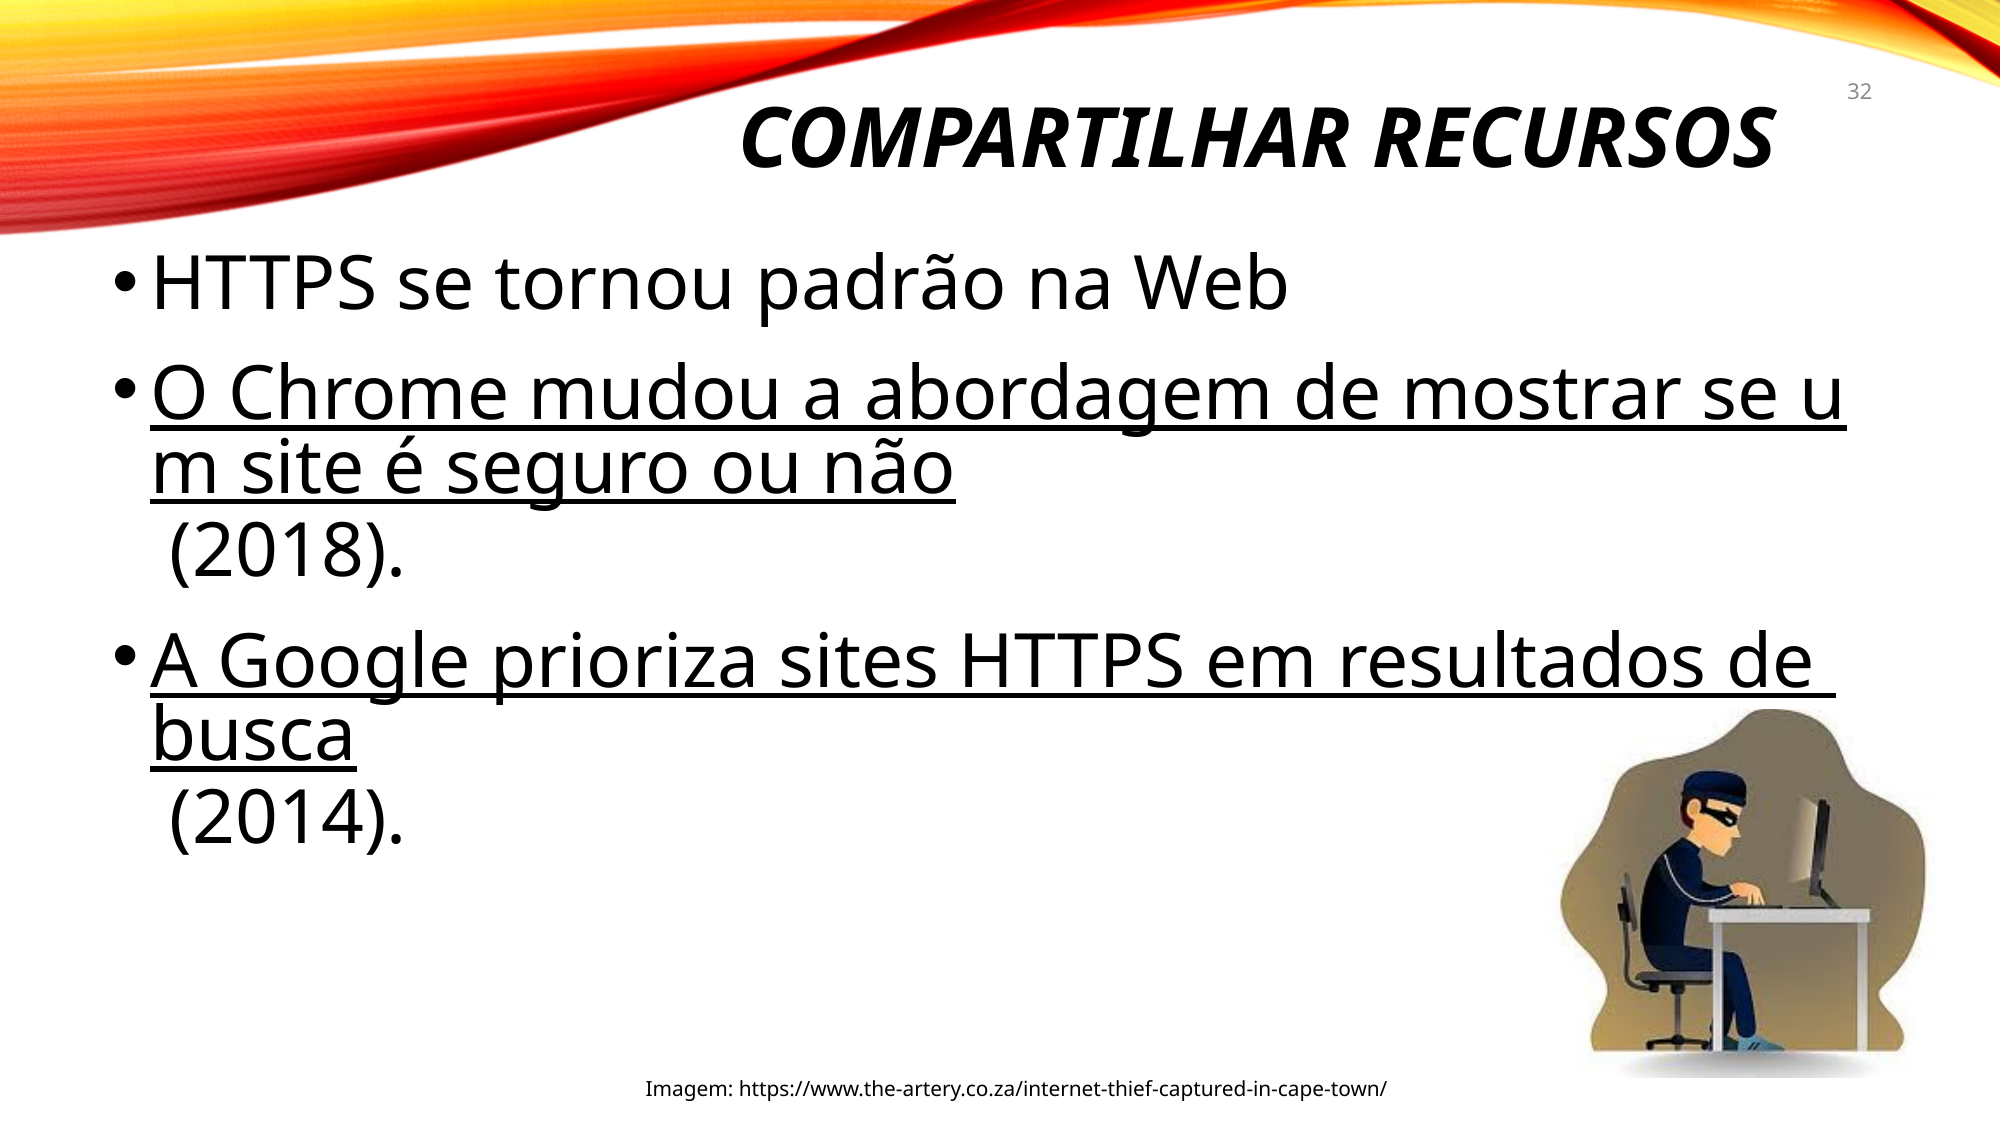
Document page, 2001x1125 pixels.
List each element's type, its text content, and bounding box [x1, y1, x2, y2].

title Compartilhar recursos [323, 16, 1888, 236]
list HTTPS se tornou padrão na Web O Chrome mudou a abordagem de mostrar se um site é seguro ou não (2018). A Google prioriza sites HTTPS em resultados de busca (2014). [97, 236, 1888, 857]
picture [0, 0, 2000, 237]
text_box Imagem: https://www.the-artery.co.za/internet-thief-captured-in-cape-town/ [630, 1068, 1403, 1108]
slide_number 32 [1437, 62, 1888, 123]
picture [1547, 709, 1961, 1078]
